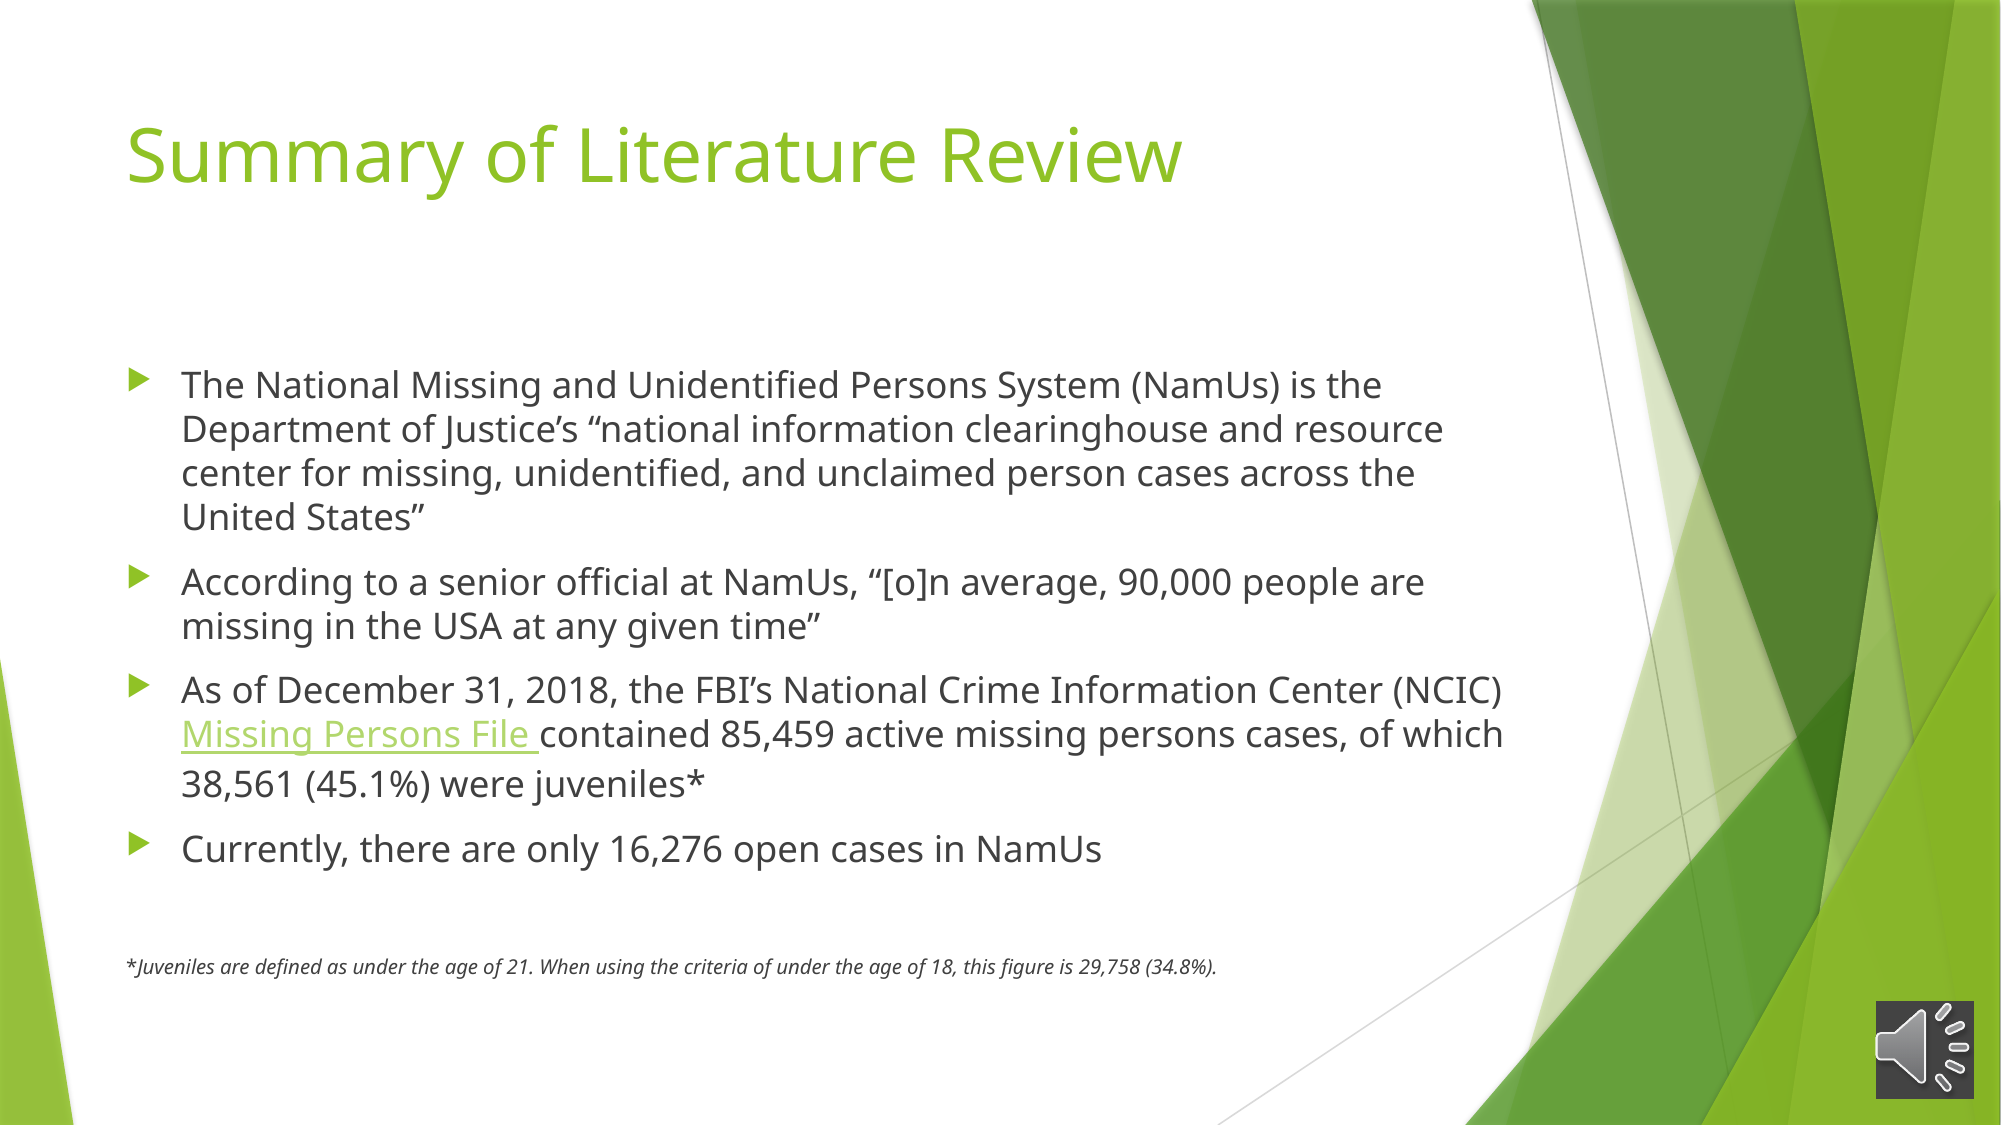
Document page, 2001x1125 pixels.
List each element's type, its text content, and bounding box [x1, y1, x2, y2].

picture [1874, 999, 1976, 1101]
list The National Missing and Unidentified Persons System (NamUs) is the Department of Justice’s “national information clearinghouse and resource center for missing, unidentified, and unclaimed person cases across the United States” According to a senior official at NamUs, “[o]n average, 90,000 people are missing in the USA at any given time” As of December 31, 2018, the FBI’s National Crime Information Center (NCIC) Missing Persons File contained 85,459 active missing persons cases, of which 38,561 (45.1%) were juveniles* Currently, there are only 16,276 open cases in NamUs *Juveniles are defined as under the age of 21. When using the criteria of under the age of 18, this figure is 29,758 (34.8%). [111, 354, 1522, 992]
title Summary of Literature Review [111, 99, 1522, 317]
